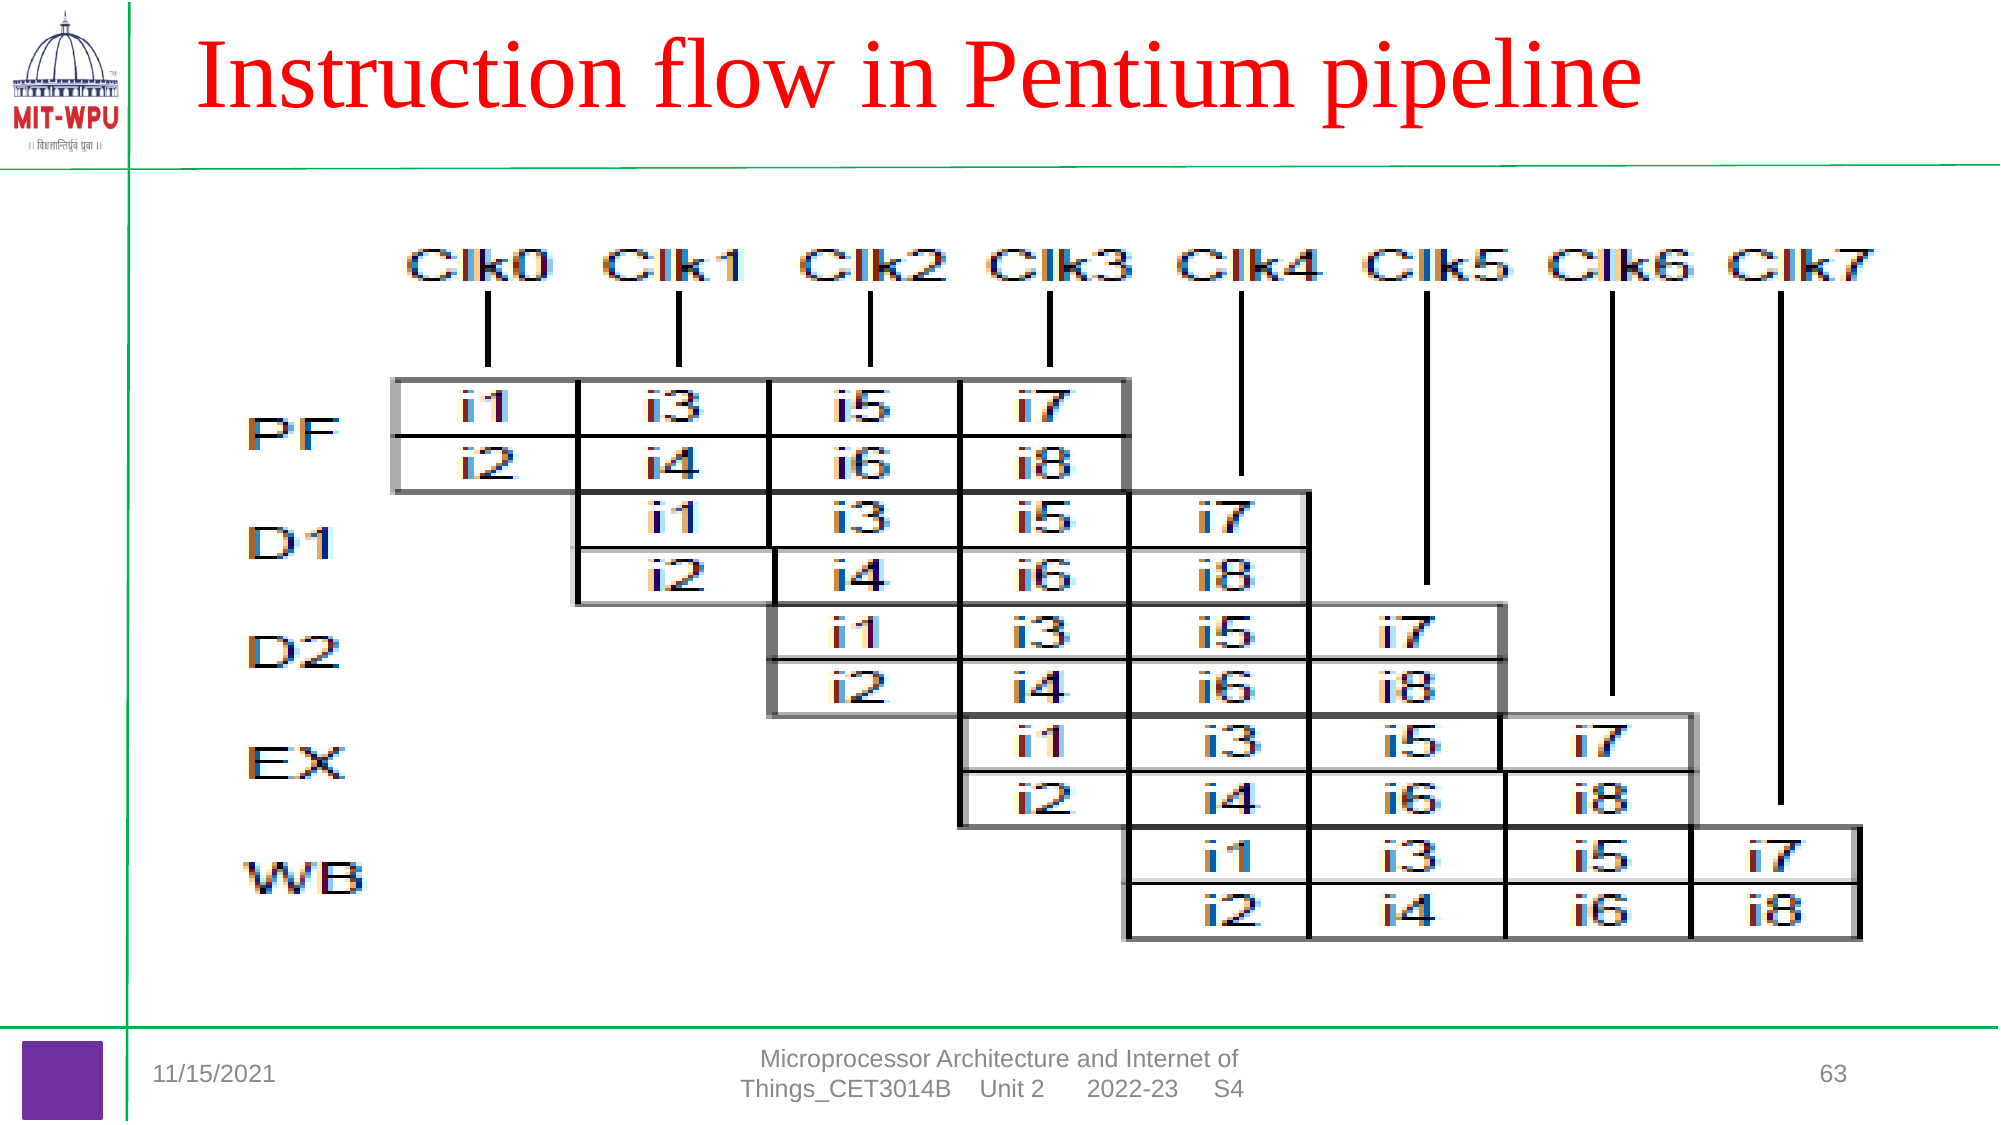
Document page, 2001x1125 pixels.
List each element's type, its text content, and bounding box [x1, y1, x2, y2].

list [154, 188, 1970, 1013]
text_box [126, 1039, 130, 1122]
footer Microprocessor Architecture and Internet of Things_CET3014B Unit 2 2022-23 S4 [662, 1042, 1338, 1103]
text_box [135, 164, 2000, 170]
text_box [23, 1042, 102, 1118]
text_box [11, 10, 119, 152]
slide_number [137, 1042, 588, 1103]
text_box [126, 1, 130, 1026]
slide_number ‹#› [1412, 1042, 1863, 1103]
title Instruction flow in Pentium pipeline [180, 17, 1786, 134]
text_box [0, 164, 121, 170]
